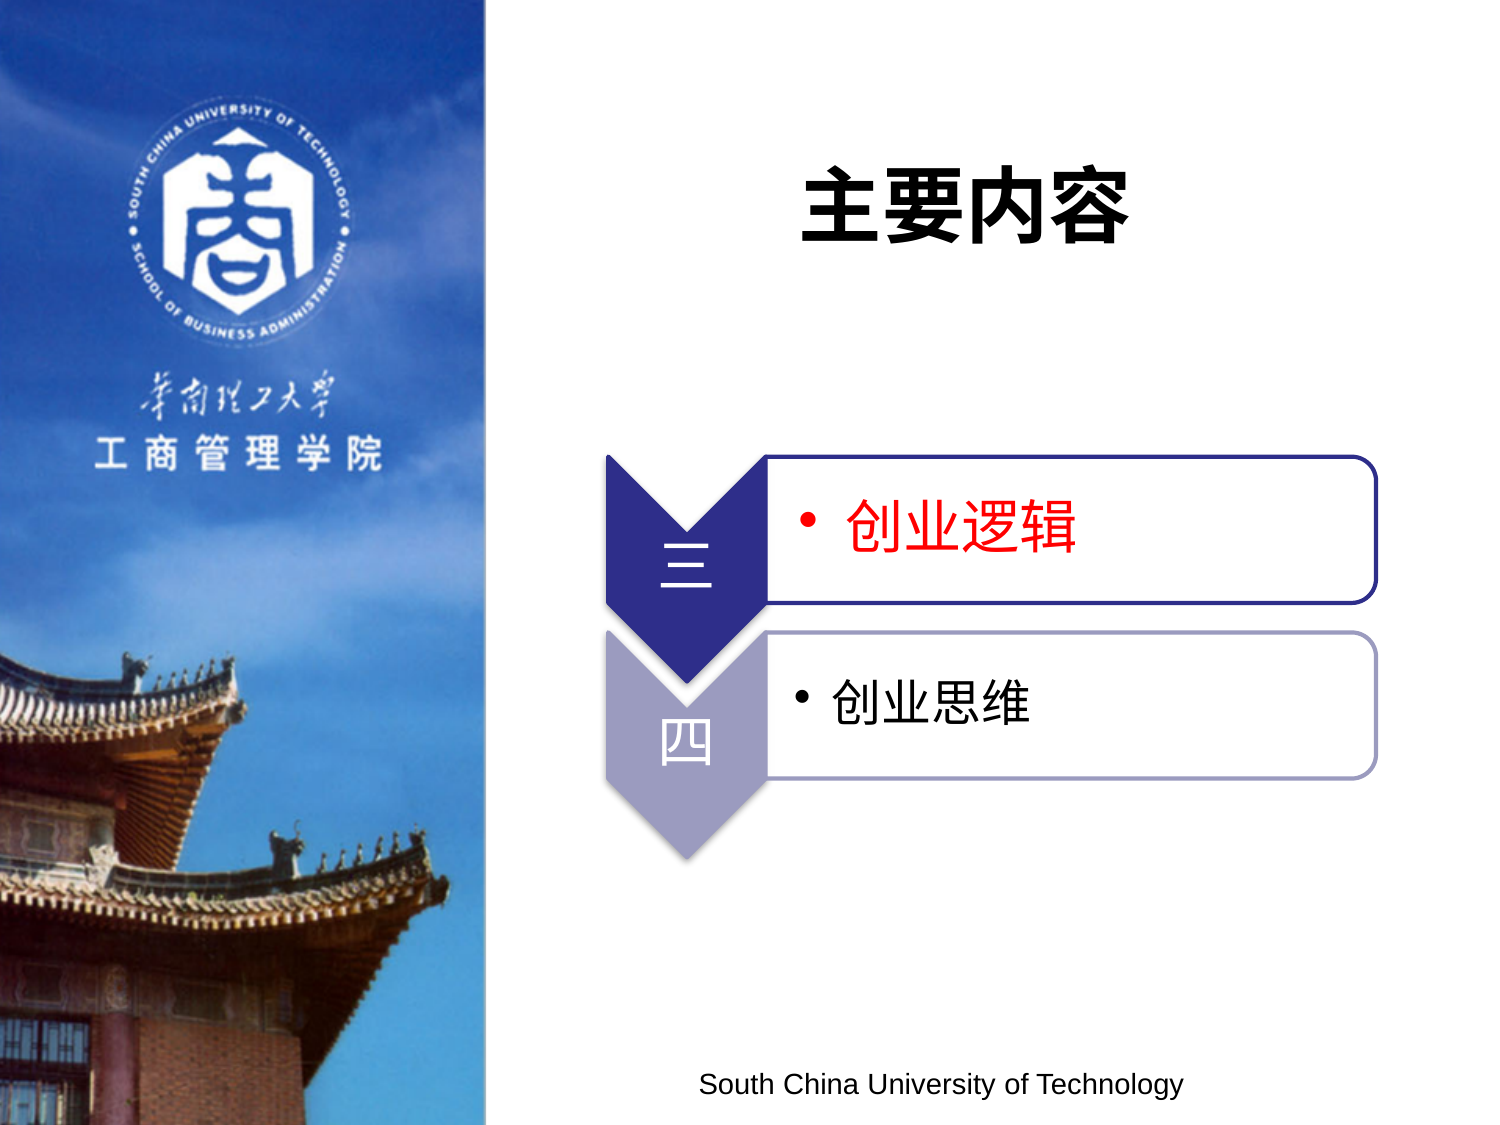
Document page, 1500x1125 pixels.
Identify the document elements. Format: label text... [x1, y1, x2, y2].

title 主要内容 [407, 113, 1500, 292]
footer South China University of Technology [643, 1057, 1249, 1117]
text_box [608, 455, 1377, 859]
picture [0, 0, 487, 1125]
